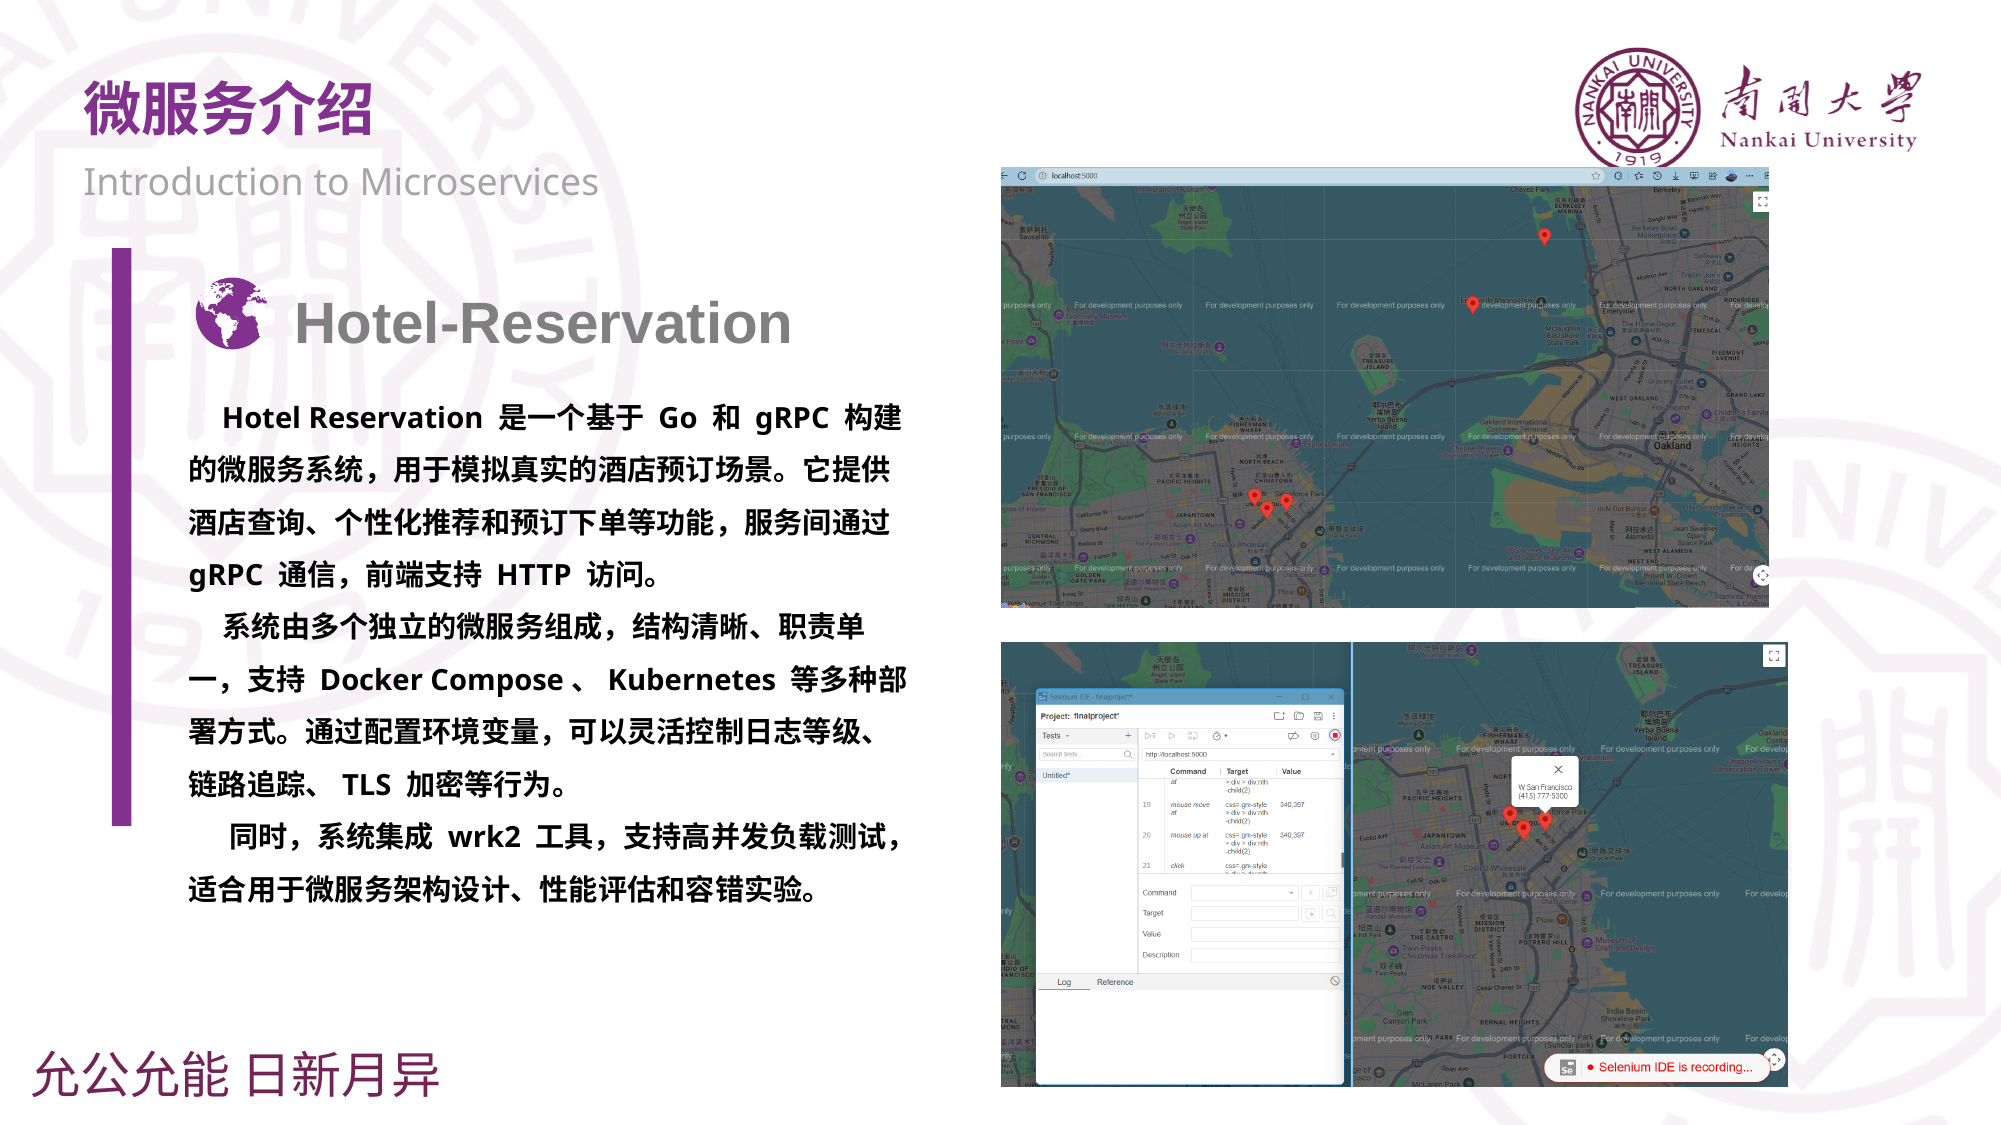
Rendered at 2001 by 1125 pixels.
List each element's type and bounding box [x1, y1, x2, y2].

picture [1000, 642, 1788, 1087]
text_box [111, 247, 934, 920]
text_box [68, 64, 1428, 212]
picture [1000, 45, 1926, 608]
